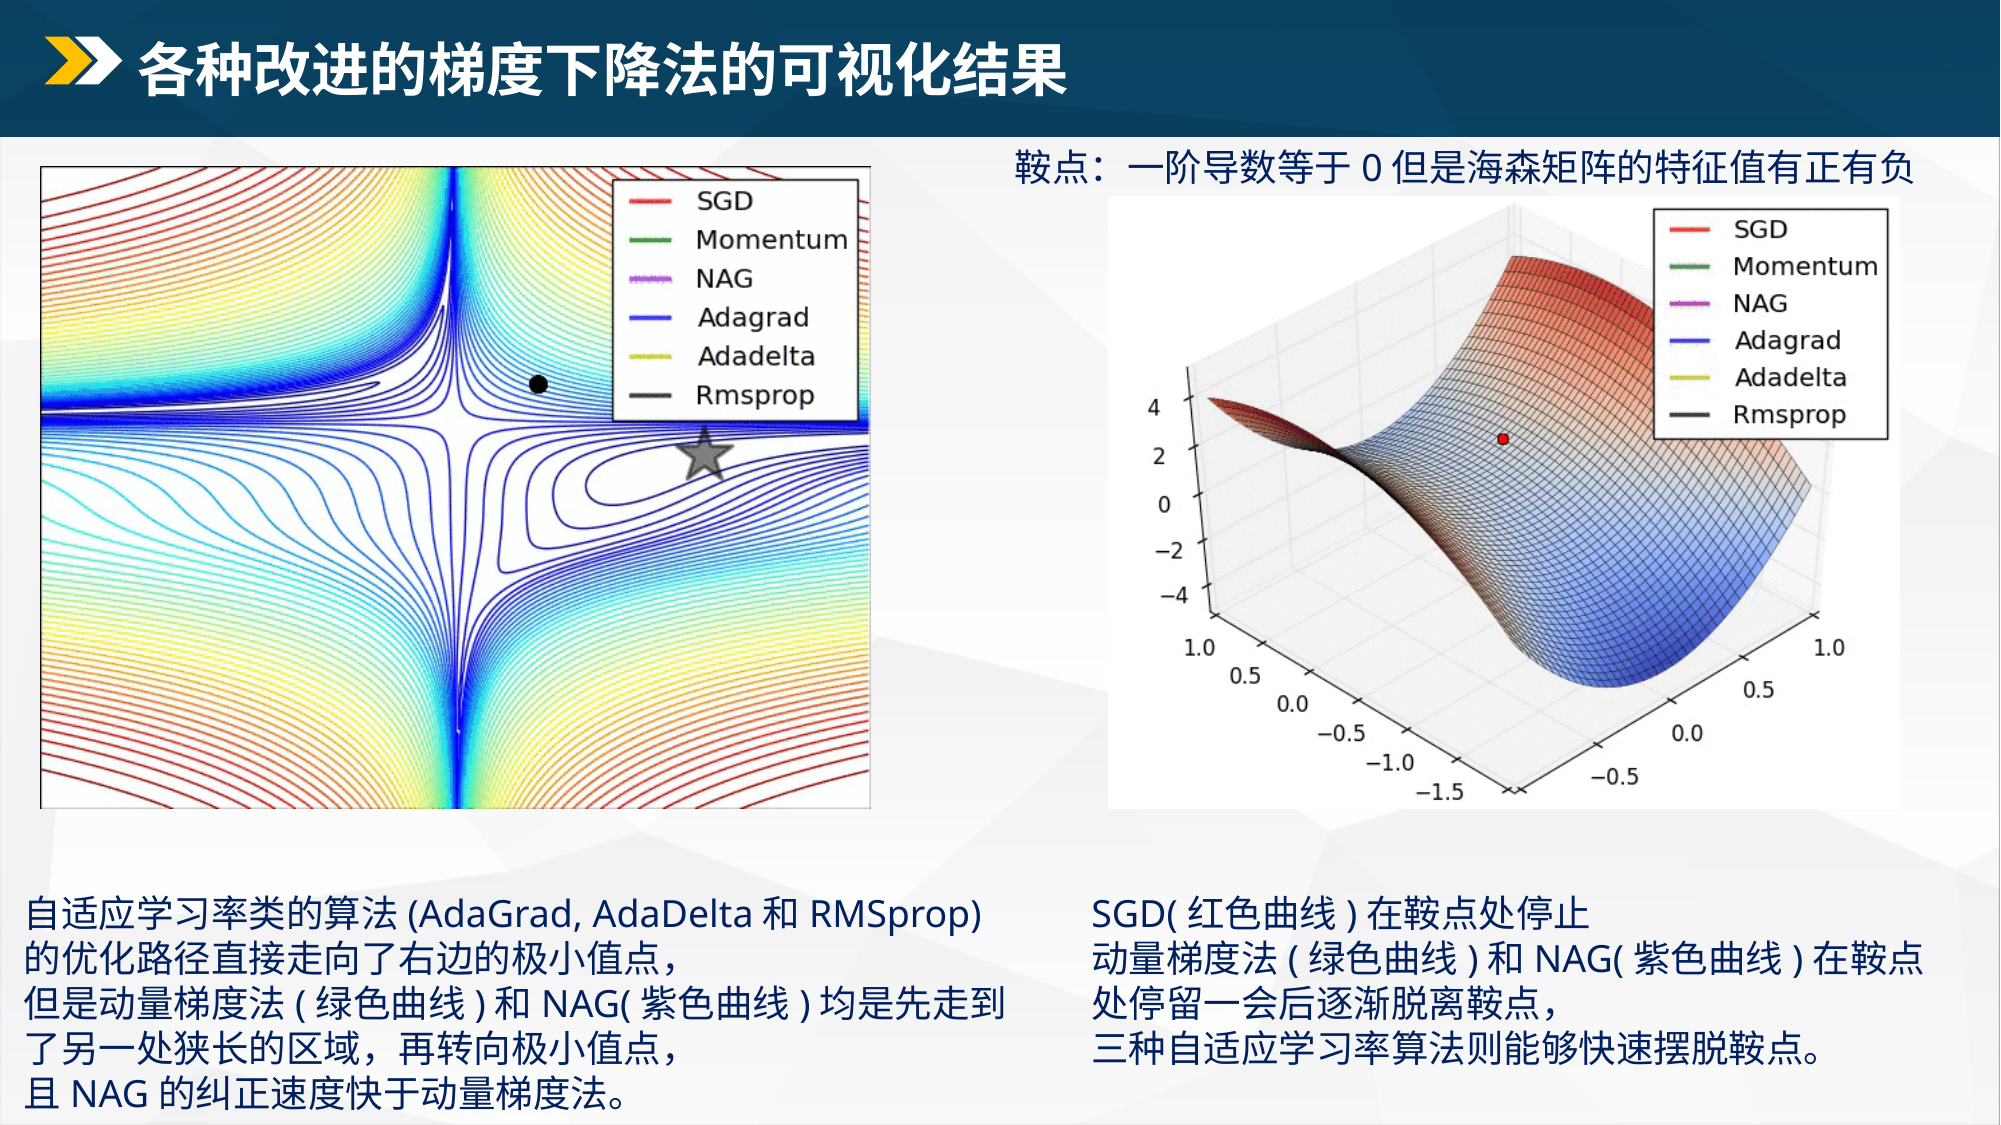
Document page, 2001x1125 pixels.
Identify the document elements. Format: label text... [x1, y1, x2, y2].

text_box 自适应学习率类的算法(AdaGrad, AdaDelta和RMSprop)的优化路径直接走向了右边的极小值点， 但是动量梯度法(绿色曲线)和NAG(紫色曲线)均是先走到了另一处狭长的区域，再转向极小值点， 且NAG的纠正速度快于动量梯度法。 [9, 882, 1043, 1123]
text_box SGD(红色曲线)在鞍点处停止 动量梯度法(绿色曲线)和NAG(紫色曲线)在鞍点处停留一会后逐渐脱离鞍点， 三种自适应学习率算法则能够快速摆脱鞍点。 [1076, 882, 1971, 1078]
title 各种改进的梯度下降法的可视化结果 [122, 33, 1755, 124]
picture [0, 0, 2000, 1125]
text_box 鞍点：一阶导数等于0但是海森矩阵的特征值有正有负 [999, 136, 2000, 196]
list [1108, 196, 1900, 810]
